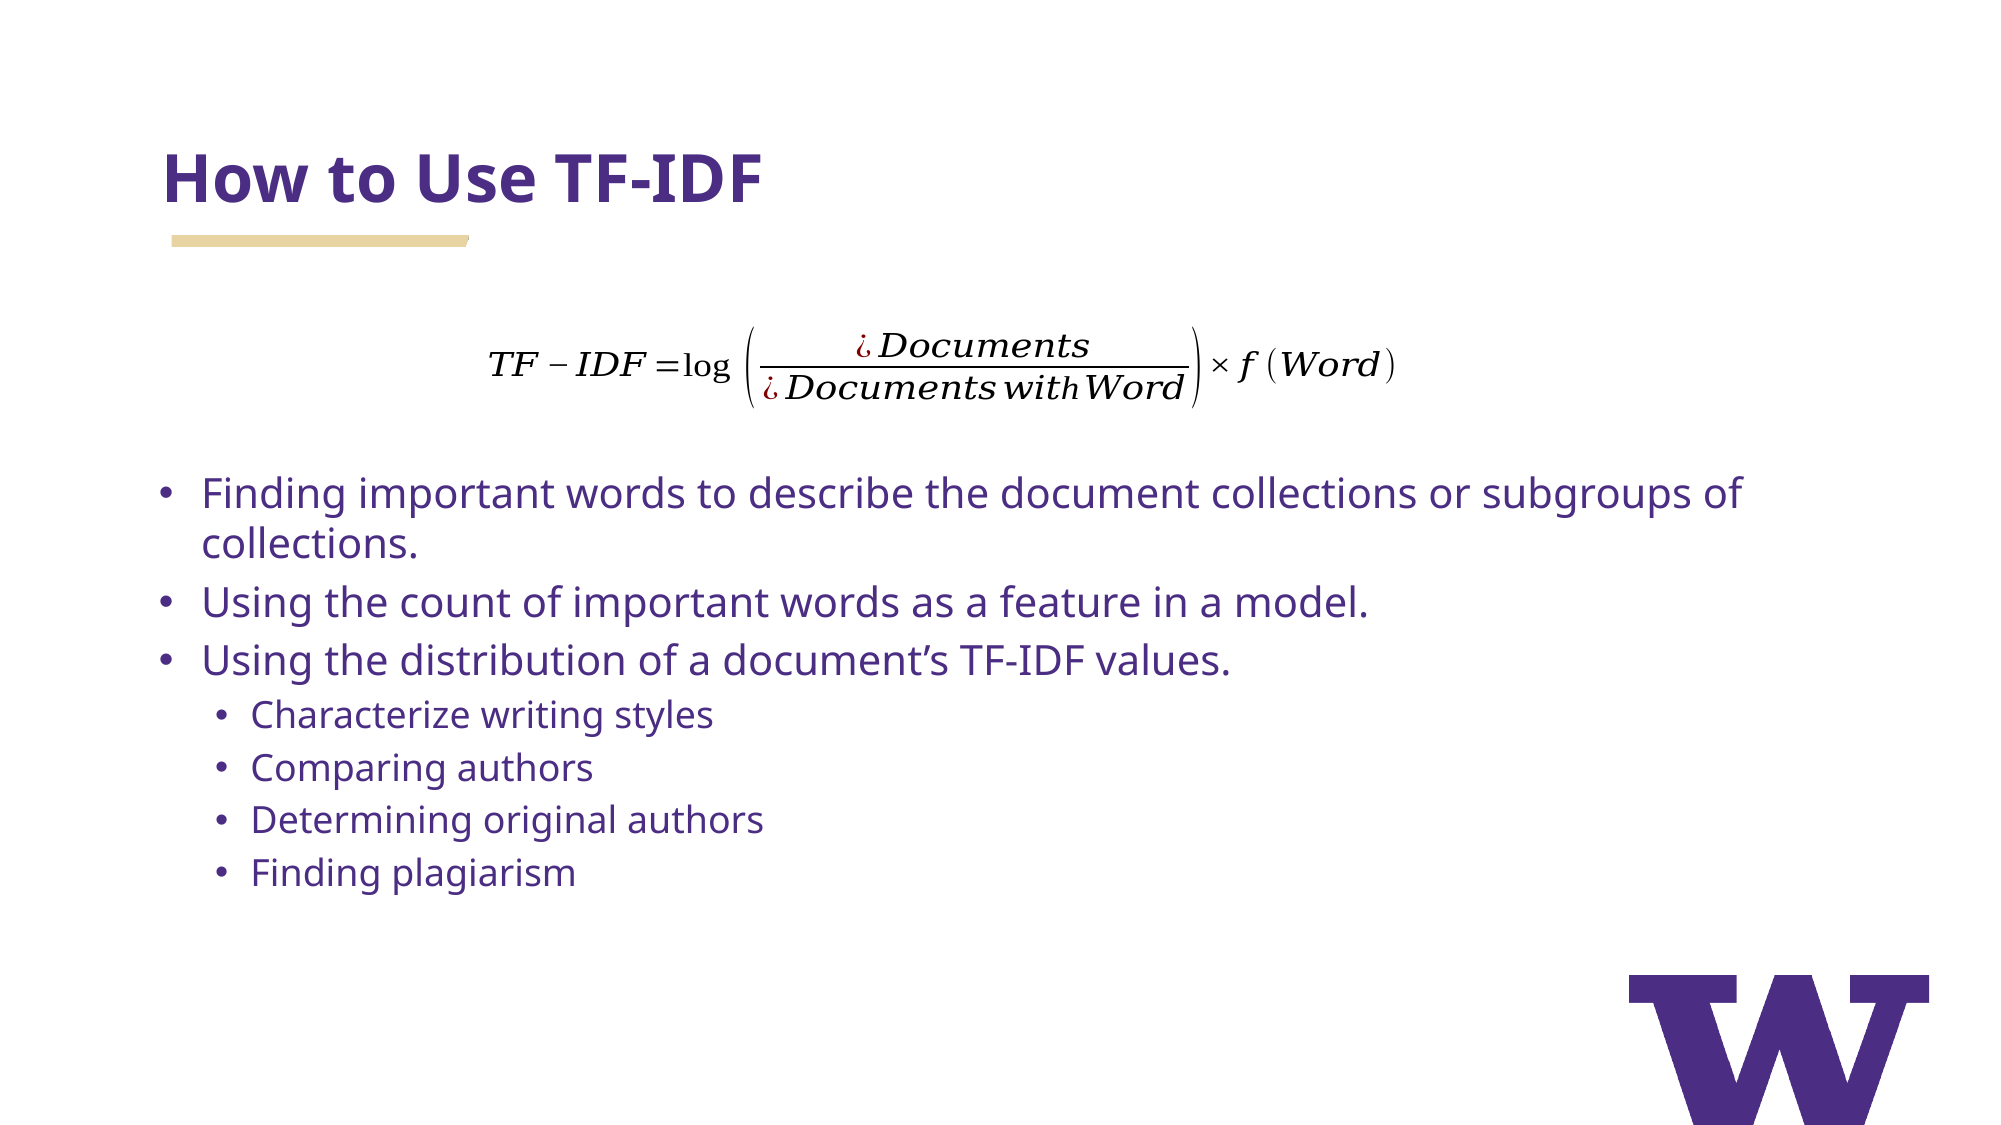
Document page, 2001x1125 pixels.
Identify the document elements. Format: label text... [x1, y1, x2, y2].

title How to Use TF-IDF [146, 60, 1937, 224]
picture [1629, 975, 1930, 1125]
list Finding important words to describe the document collections or subgroups of collections. Using the count of important words as a feature in a model. Using the distribution of a document’s TF-IDF values. Characterize writing styles Comparing authors Determining original authors Finding plagiarism [144, 284, 1937, 944]
picture [171, 235, 469, 247]
